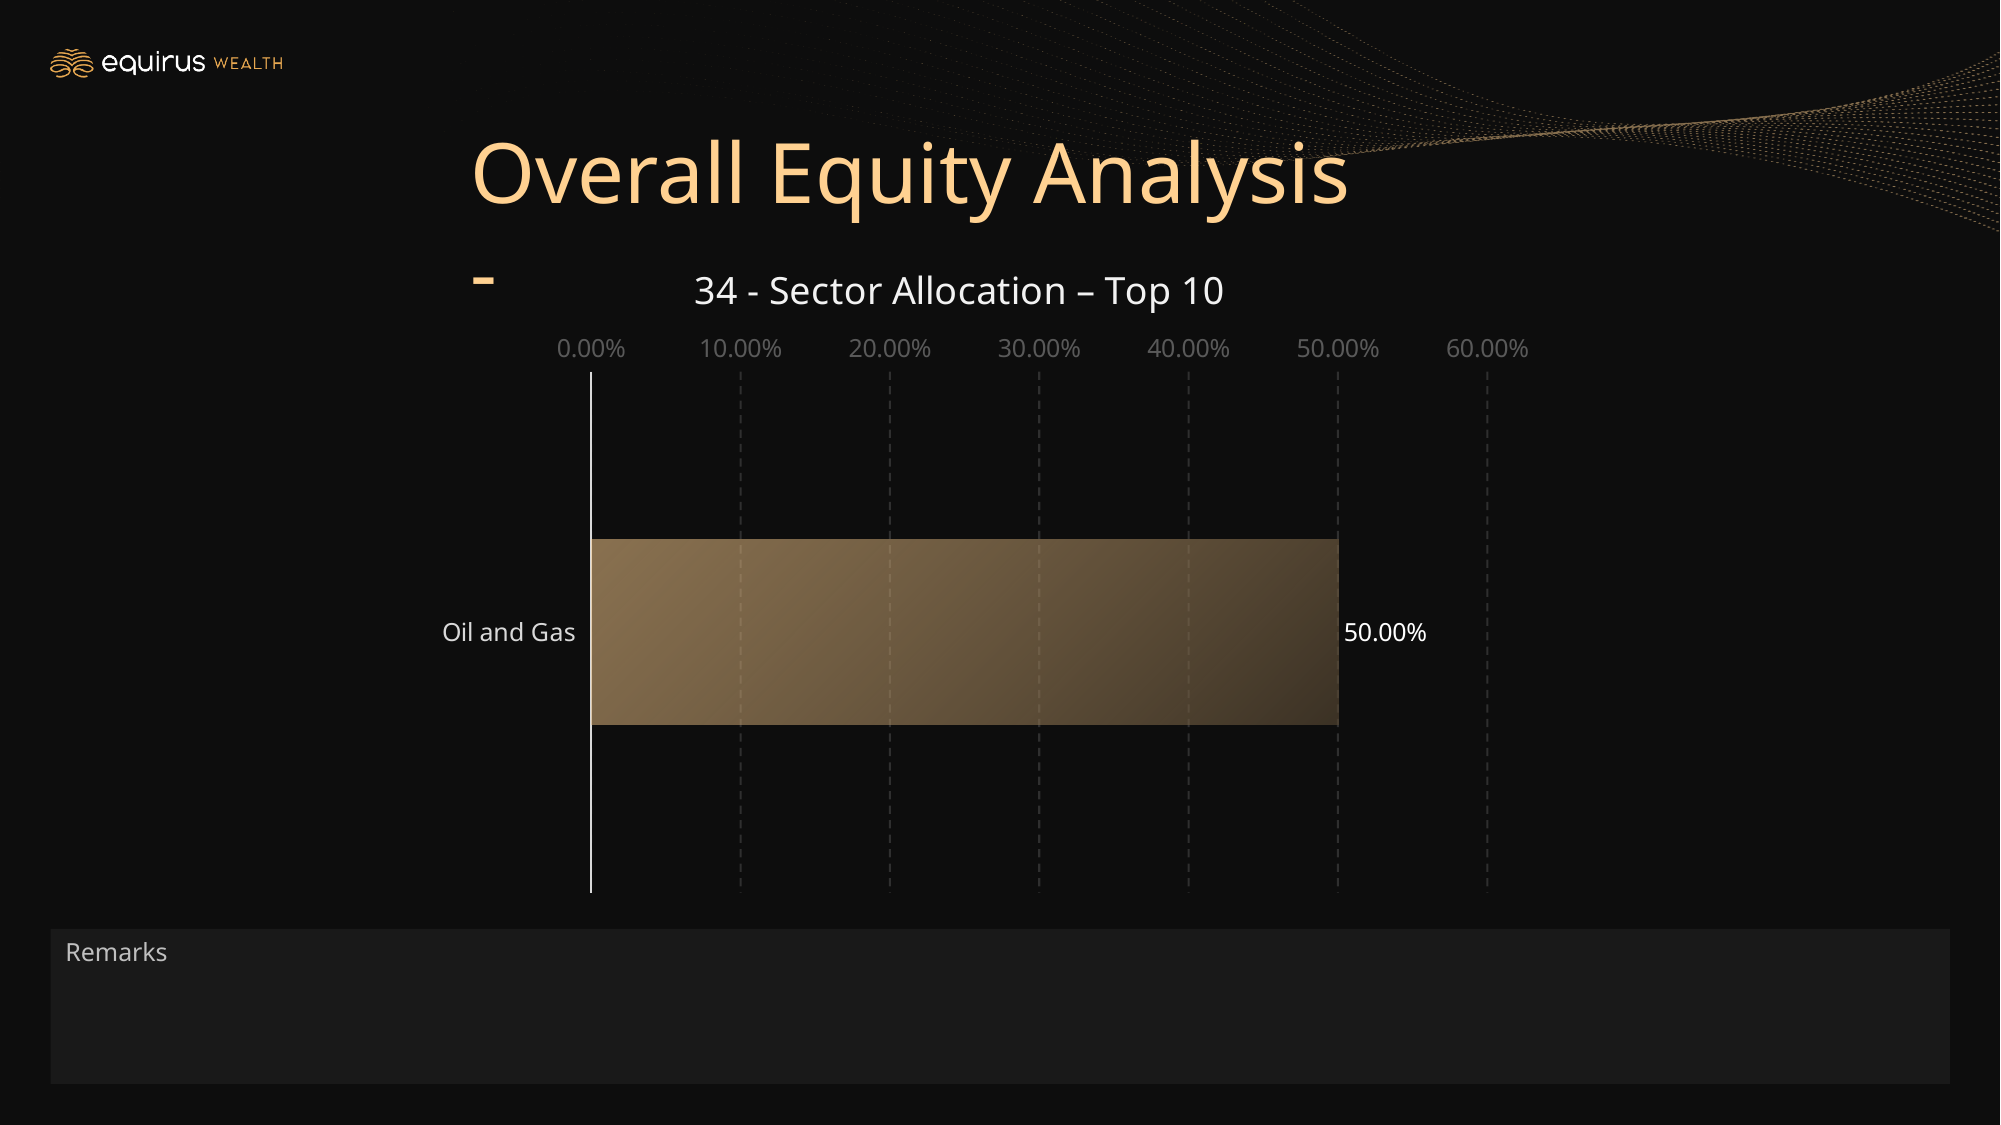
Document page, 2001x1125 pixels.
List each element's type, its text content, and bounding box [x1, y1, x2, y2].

picture [0, 0, 2000, 458]
text_box Remarks [50, 928, 1950, 1084]
chart [136, 230, 1783, 930]
